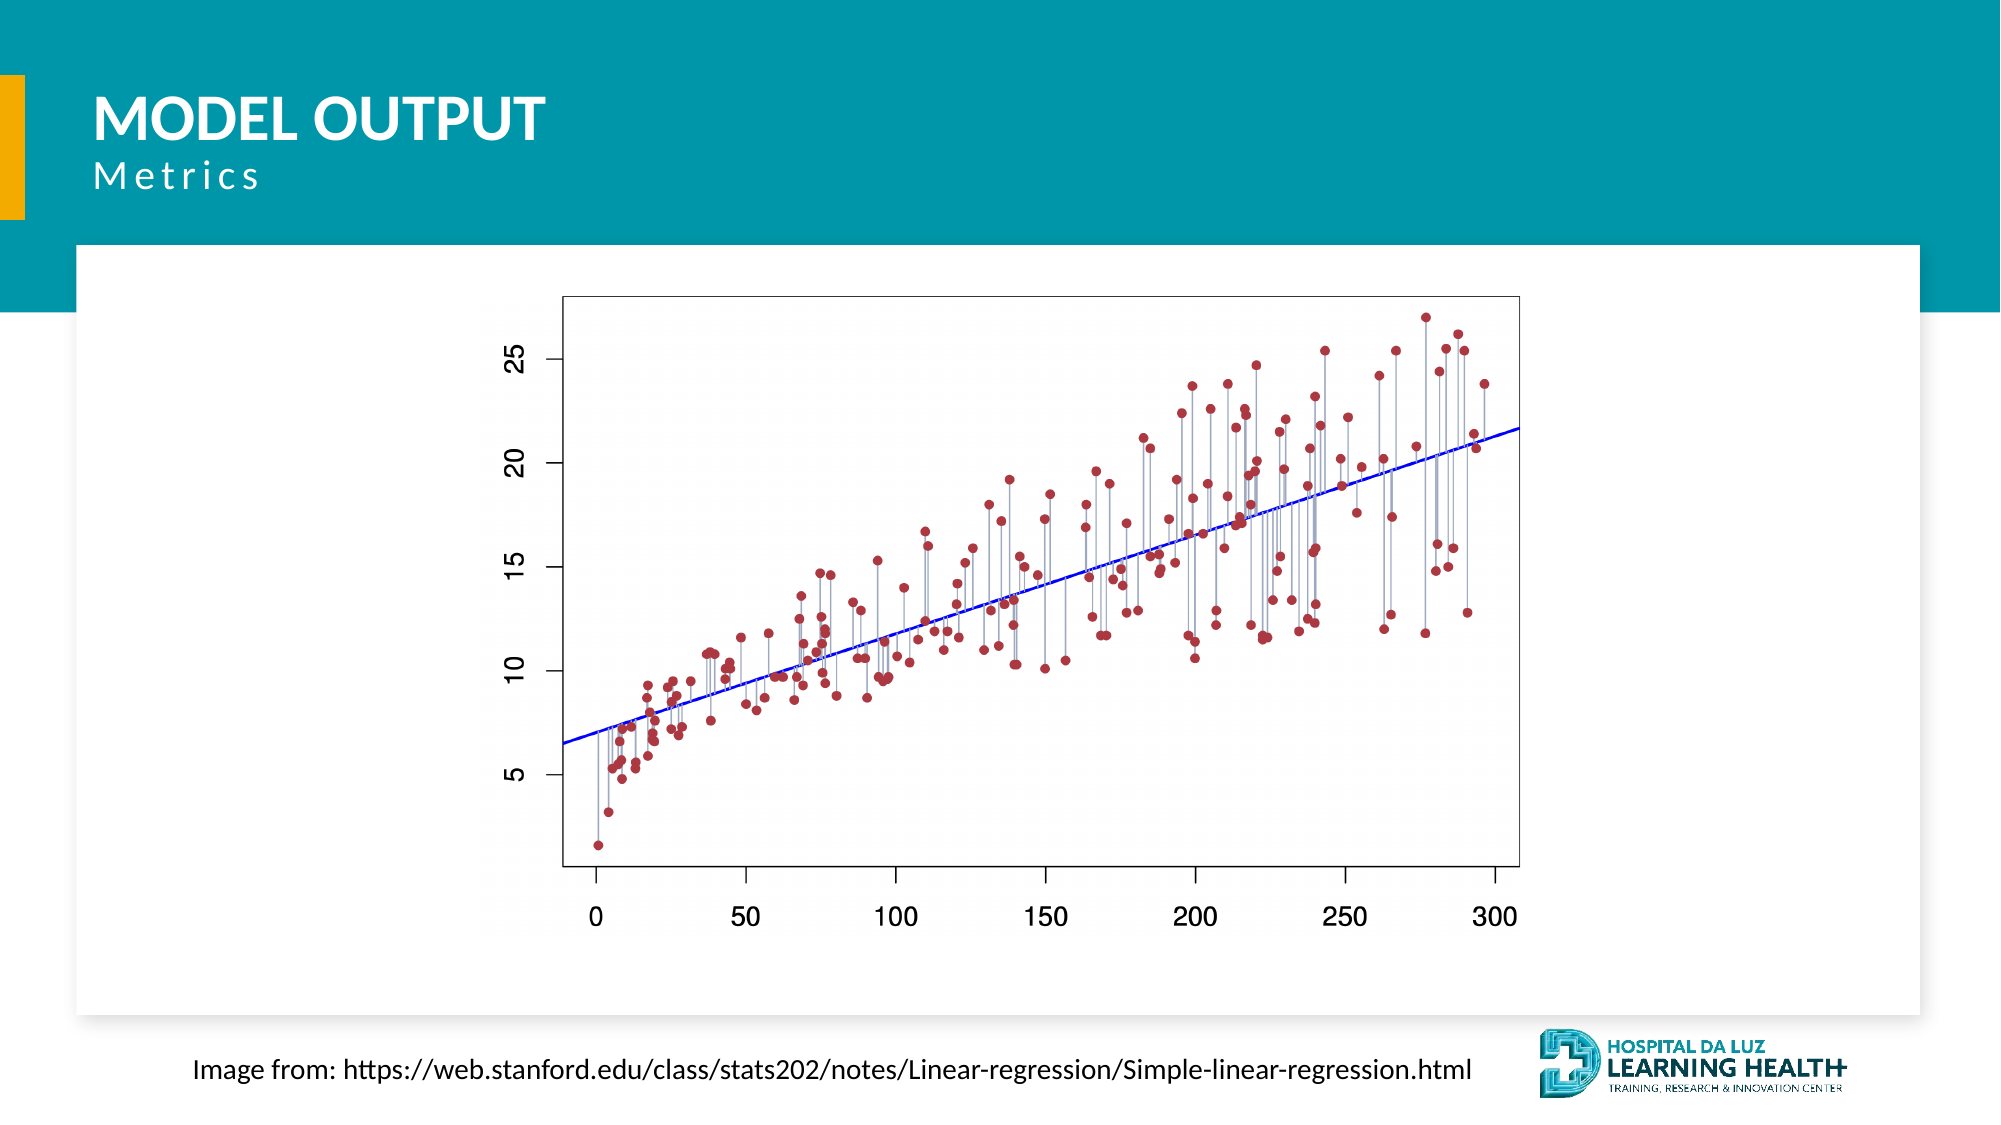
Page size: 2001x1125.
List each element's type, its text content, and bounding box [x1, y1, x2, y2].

title Metrics [77, 152, 1939, 200]
text_box Image from: https://web.stanford.edu/class/stats202/notes/Linear-regression/Simple-linear-regression.html [177, 1042, 1592, 1093]
list MODEL OUTPUT [77, 75, 1939, 143]
picture [479, 296, 1521, 946]
picture [1524, 1015, 1863, 1113]
